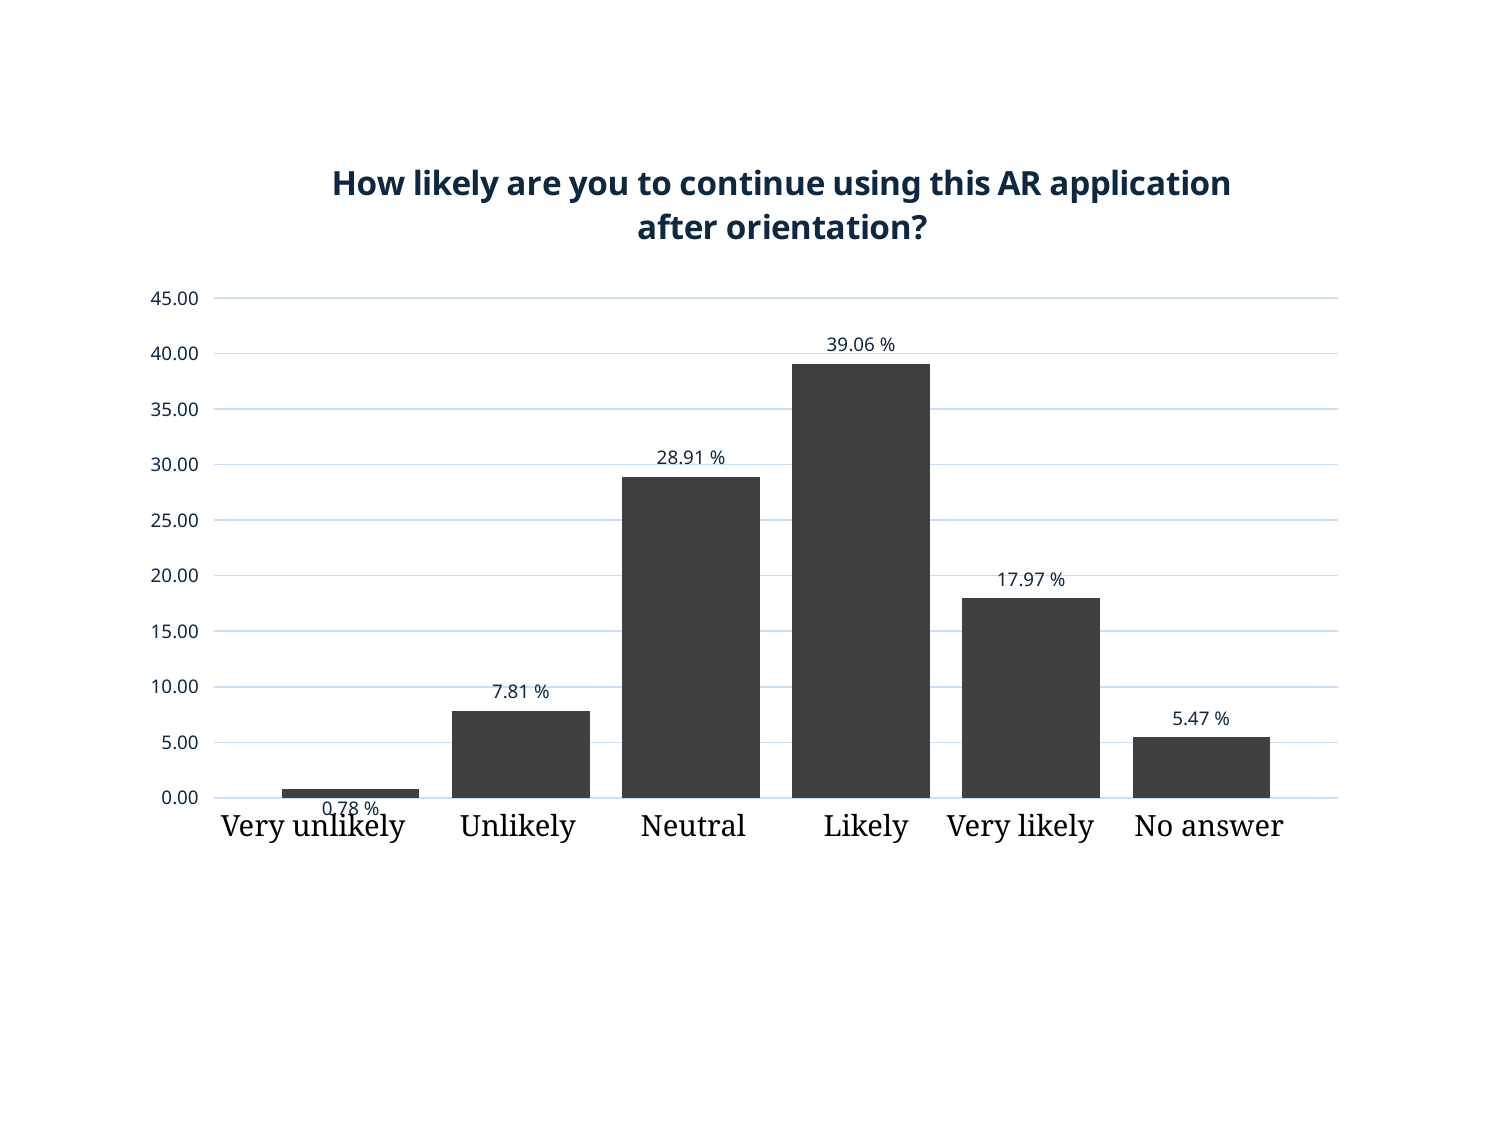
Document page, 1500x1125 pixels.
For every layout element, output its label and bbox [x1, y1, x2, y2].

text_box [125, 141, 1364, 851]
